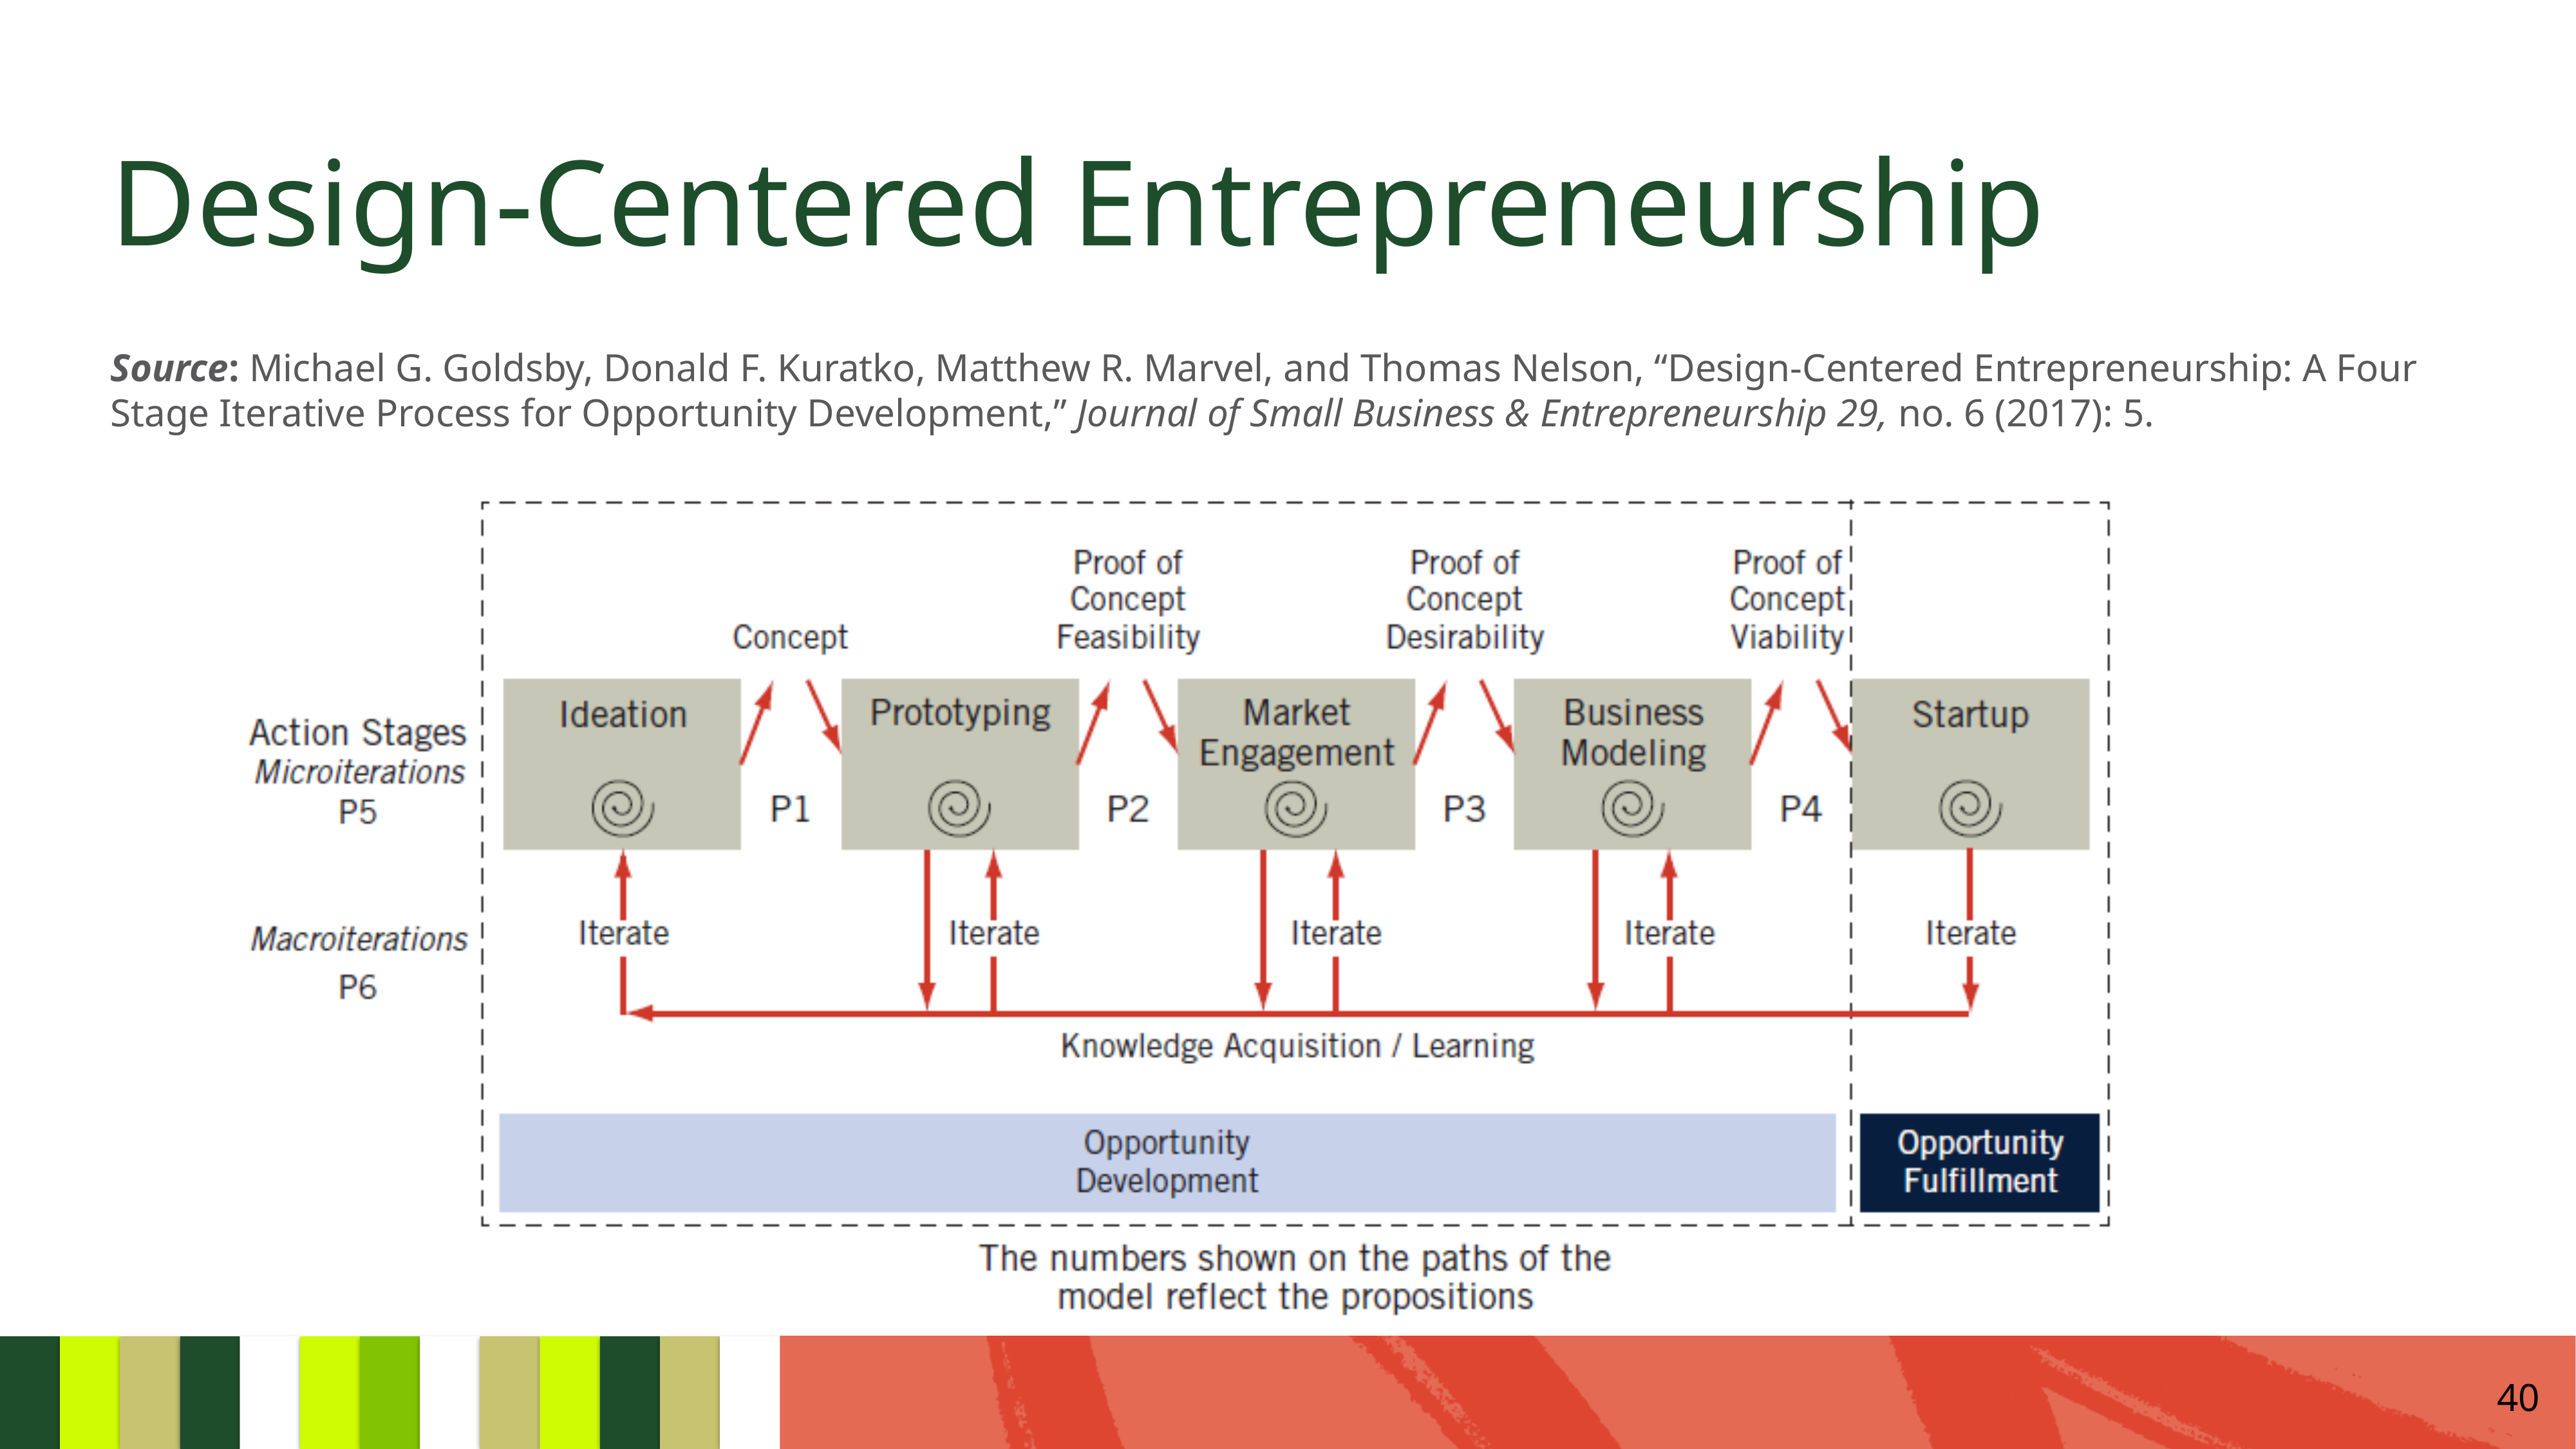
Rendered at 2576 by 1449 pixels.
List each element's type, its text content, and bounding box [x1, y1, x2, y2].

slide_number 40 [2452, 1376, 2550, 1423]
picture [780, 1336, 2576, 1449]
list Source: Michael G. Goldsby, Donald F. Kuratko, Matthew R. Marvel, and Thomas Nelson, “Design-Centered Entrepreneurship: A Four Stage Iterative Process for Opportunity Development,” Journal of Small Business & Entrepreneurship 29, no. 6 (2017): 5. [100, 334, 2476, 737]
title Design-Centered Entrepreneurship [100, 117, 2476, 280]
picture [216, 471, 2161, 1332]
